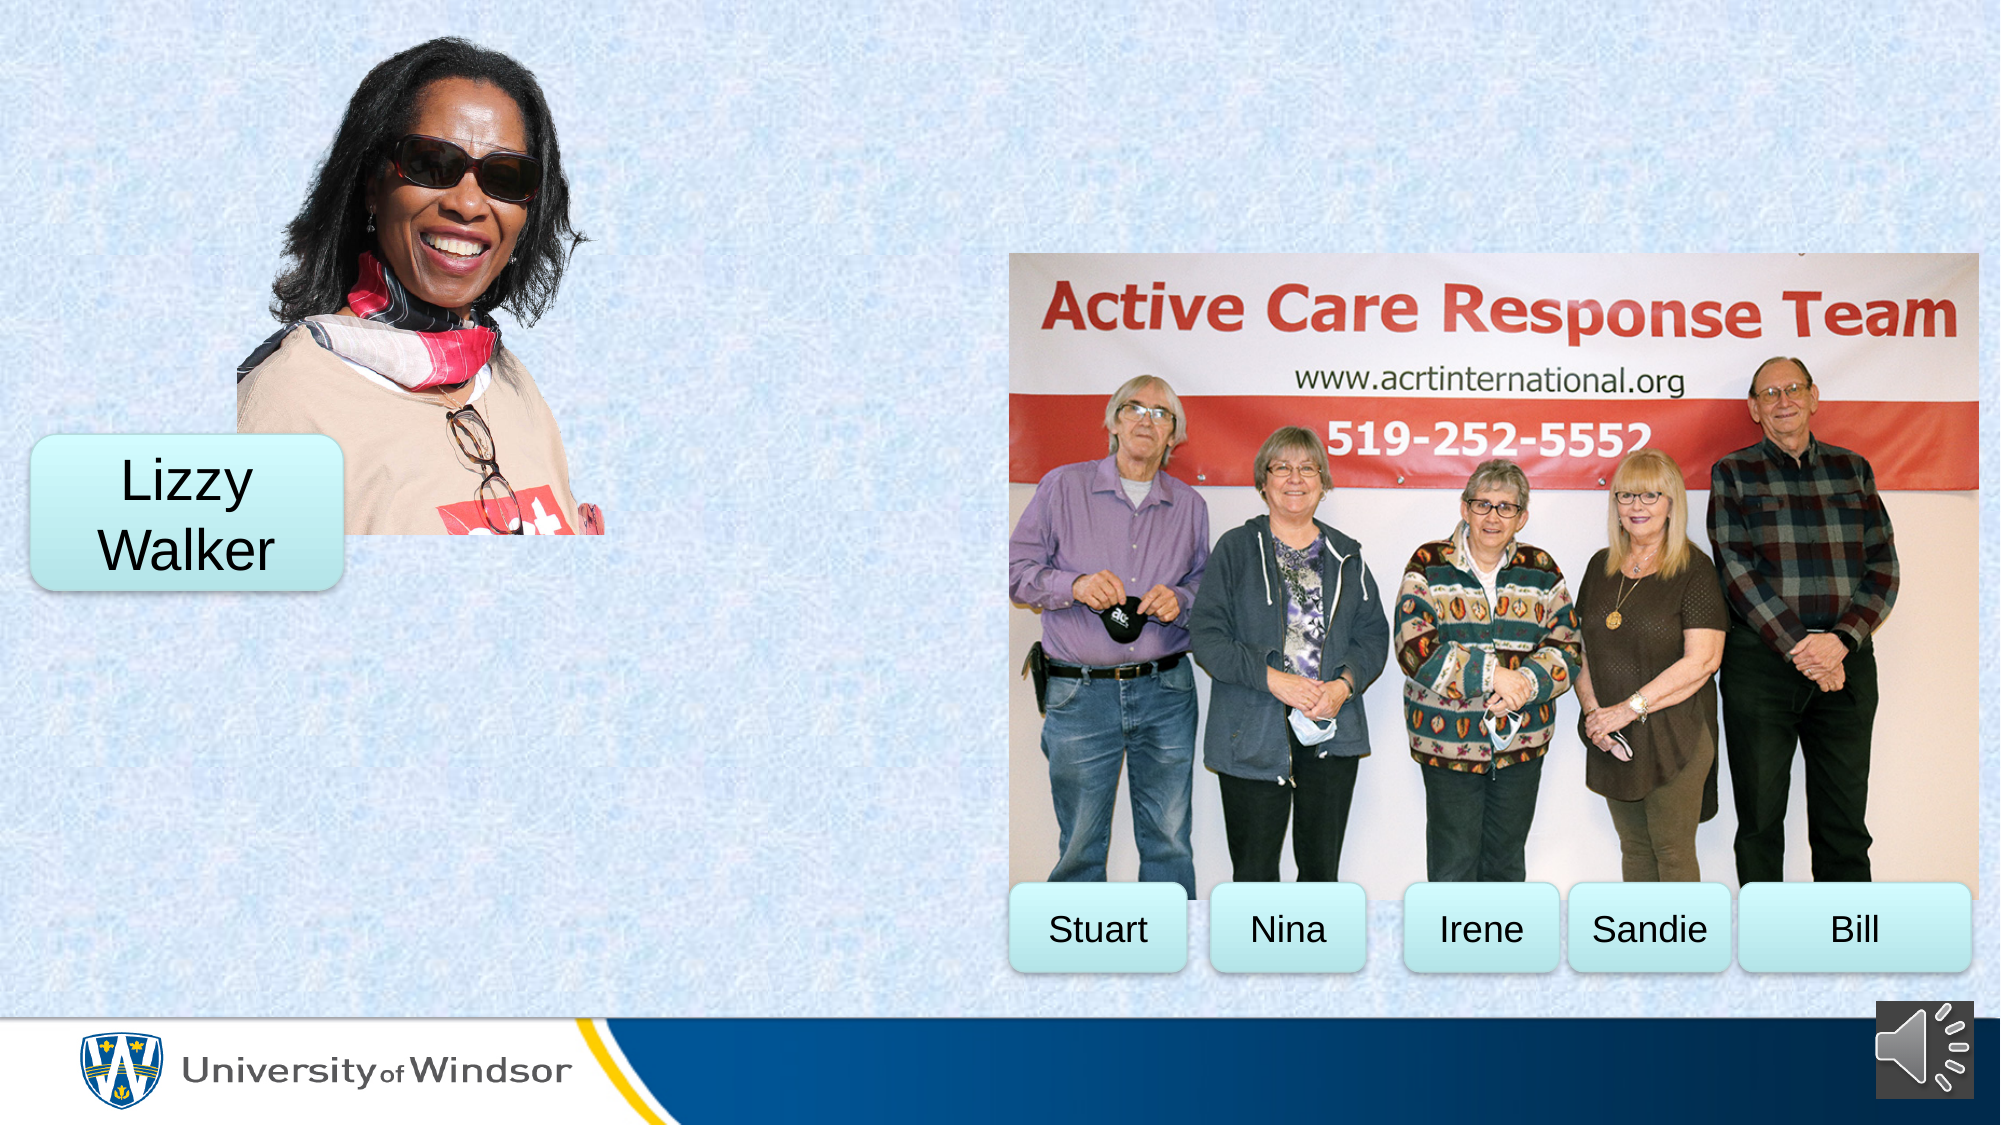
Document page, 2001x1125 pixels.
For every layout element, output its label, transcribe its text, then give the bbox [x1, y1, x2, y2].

text_box Bill [1737, 908, 1972, 973]
picture [0, 0, 2001, 1125]
text_box Sandie [1567, 908, 1733, 973]
text_box Stuart [1008, 906, 1188, 973]
text_box Irene [1403, 908, 1561, 973]
text_box Lizzy Walker [29, 433, 345, 591]
text_box Nina [1210, 908, 1367, 973]
